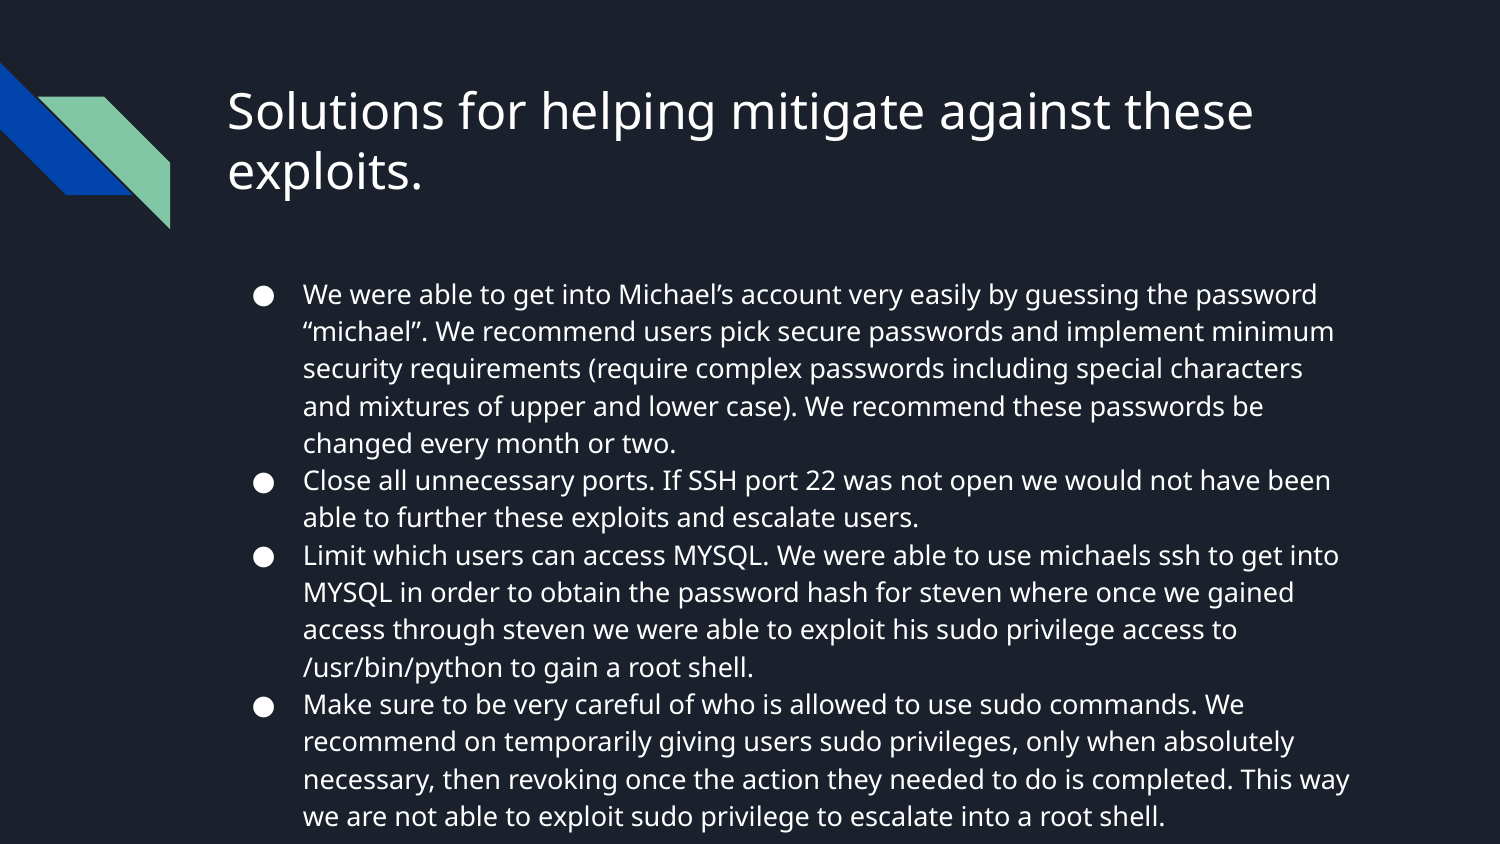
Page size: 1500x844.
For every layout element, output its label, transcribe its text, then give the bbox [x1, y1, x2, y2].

list We were able to get into Michael’s account very easily by guessing the password “michael”. We recommend users pick secure passwords and implement minimum security requirements (require complex passwords including special characters and mixtures of upper and lower case). We recommend these passwords be changed every month or two. Close all unnecessary ports. If SSH port 22 was not open we would not have been able to further these exploits and escalate users. Limit which users can access MYSQL. We were able to use michaels ssh to get into MYSQL in order to obtain the password hash for steven where once we gained access through steven we were able to exploit his sudo privilege access to /usr/bin/python to gain a root shell. Make sure to be very careful of who is allowed to use sudo commands. We recommend on temporarily giving users sudo privileges, only when absolutely necessary, then revoking once the action they needed to do is completed. This way we are not able to exploit sudo privilege to escalate into a root shell. [212, 257, 1368, 735]
title Solutions for helping mitigate against these exploits. [212, 64, 1368, 215]
